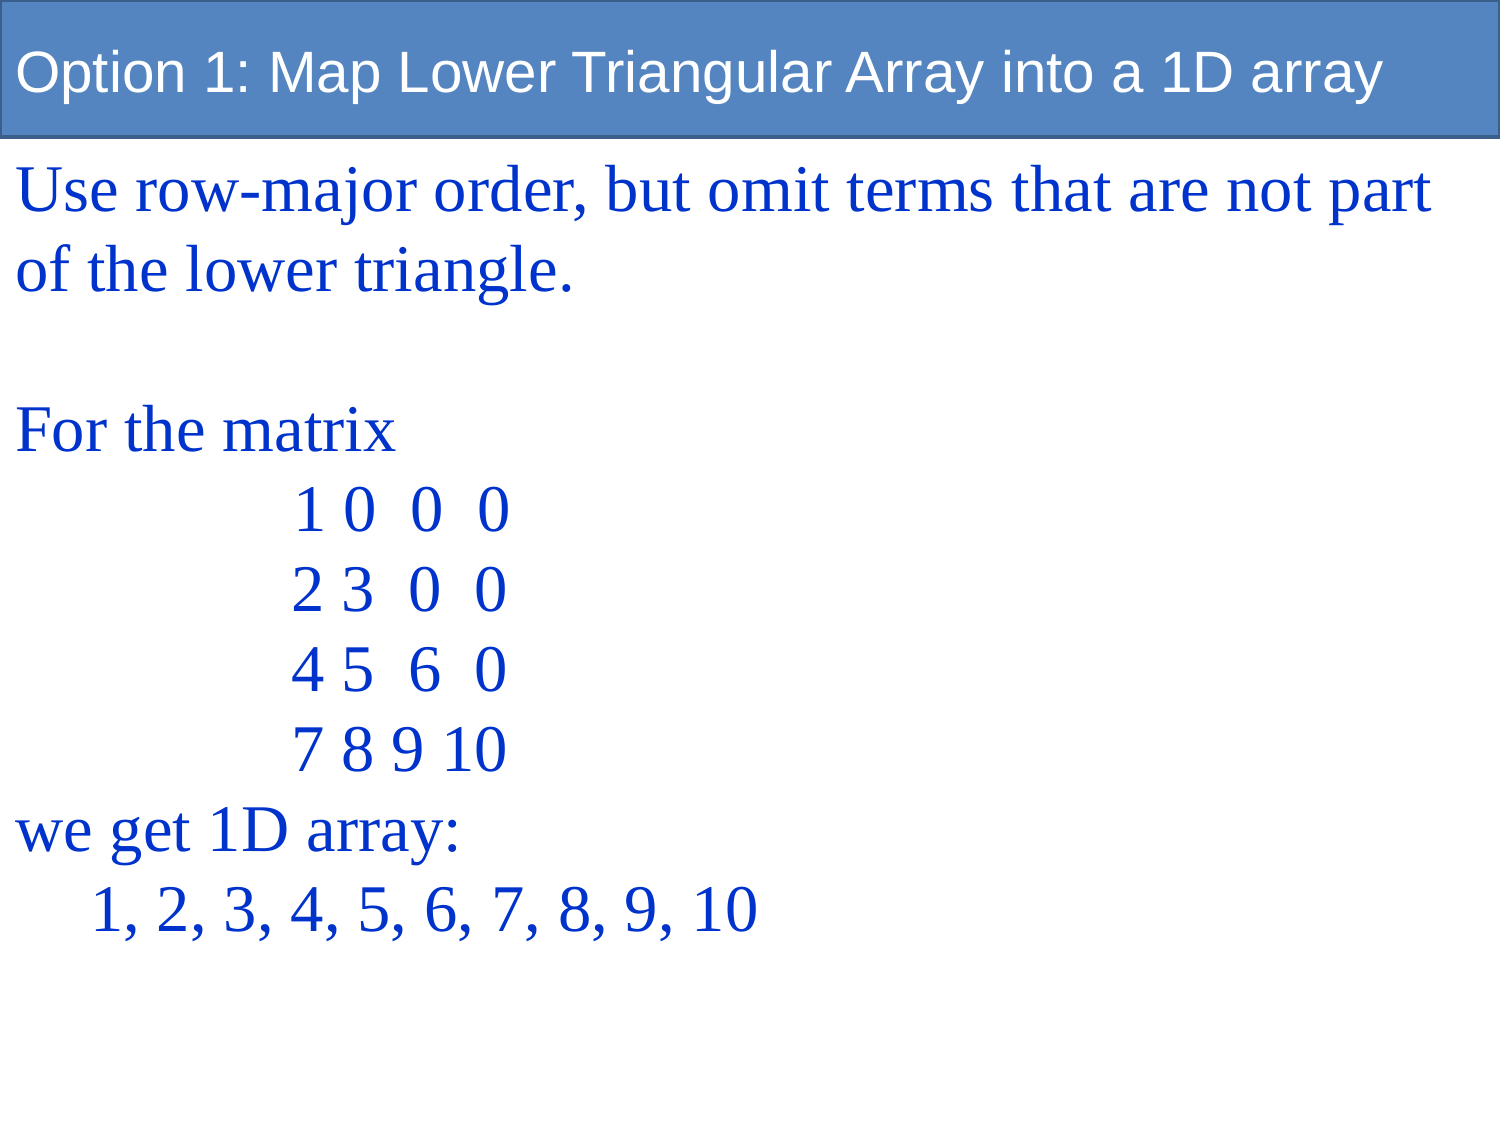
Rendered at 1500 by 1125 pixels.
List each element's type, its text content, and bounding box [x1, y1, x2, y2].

title Option 1: Map Lower Triangular Array into a 1D array [0, 0, 1463, 137]
text_box Use row-major order, but omit terms that are not part of the lower triangle. For the matrix 1 0 0 0 2 3 0 0 4 5 6 0 7 8 9 10 we get 1D array: 1, 2, 3, 4, 5, 6, 7, 8, 9, 10 [0, 137, 1500, 964]
